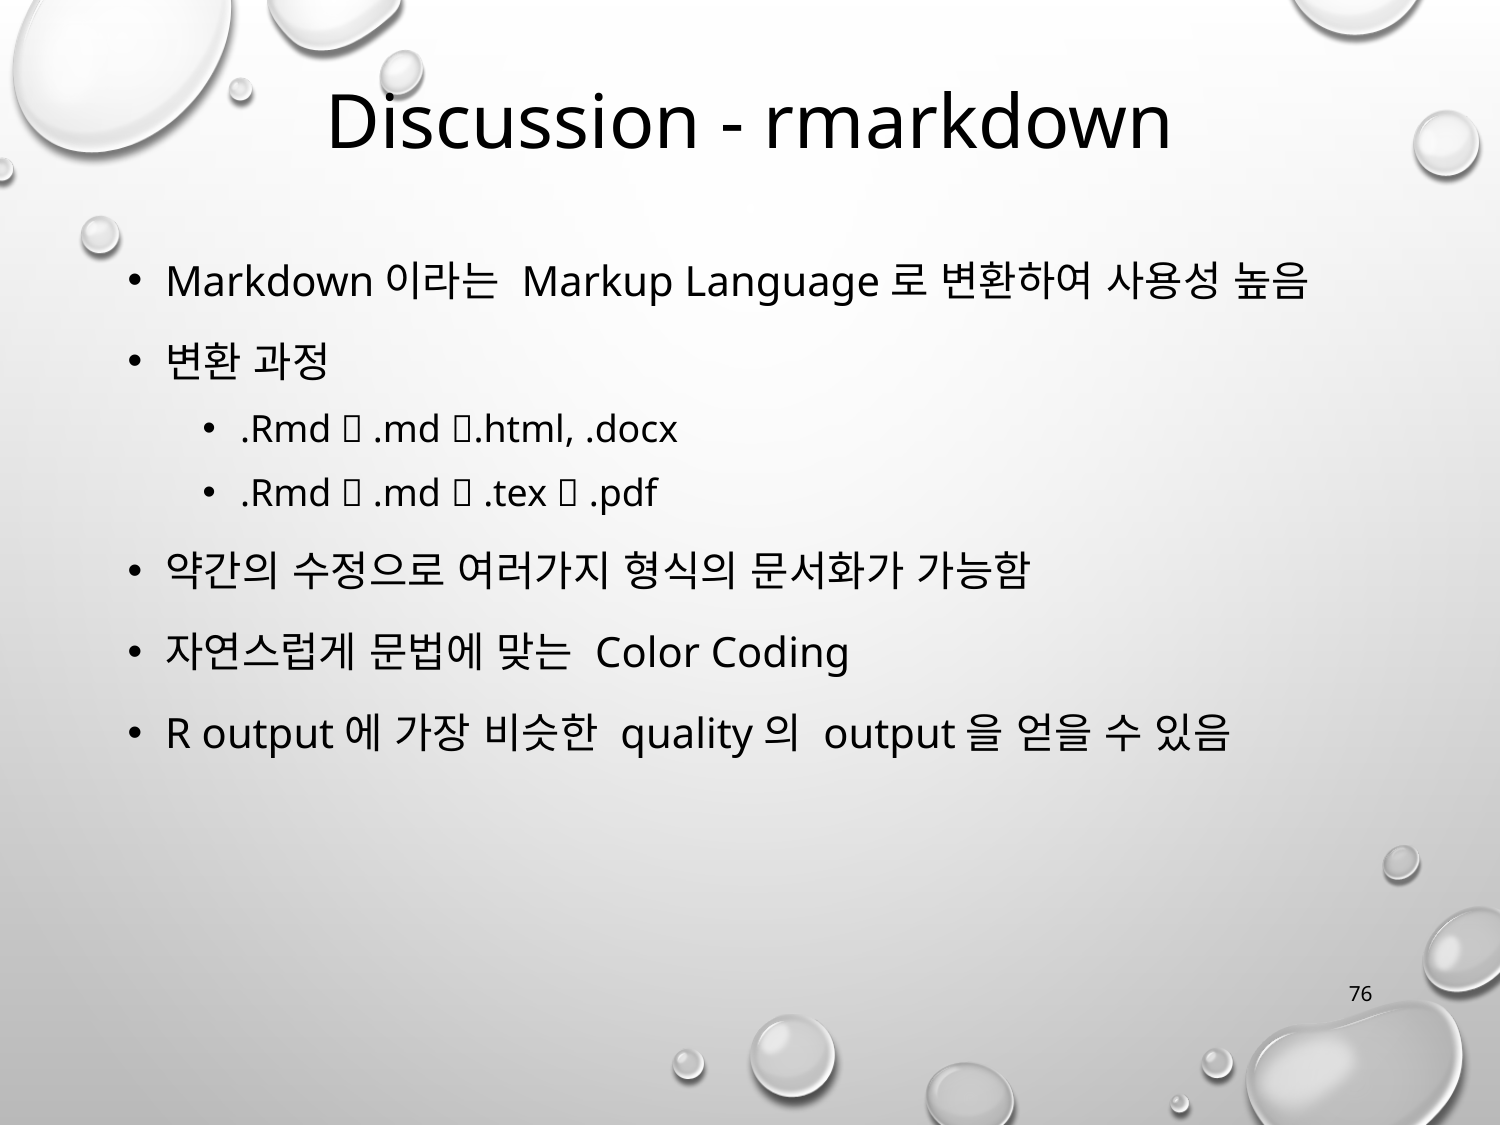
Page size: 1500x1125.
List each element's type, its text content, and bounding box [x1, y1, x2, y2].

text_box Markdown이라는 Markup Language로 변환하여 사용성 높음 변환 과정 .Rmd  .md .html, .docx .Rmd  .md  .tex  .pdf 약간의 수정으로 여러가지 형식의 문서화가 가능함 자연스럽게 문법에 맞는 Color Coding R output에 가장 비슷한 quality의 output을 얻을 수 있음 [112, 236, 1388, 981]
text_box Discussion - rmarkdown [112, 68, 1388, 181]
slide_number 76 [1293, 981, 1388, 1025]
picture [0, 0, 1500, 1125]
